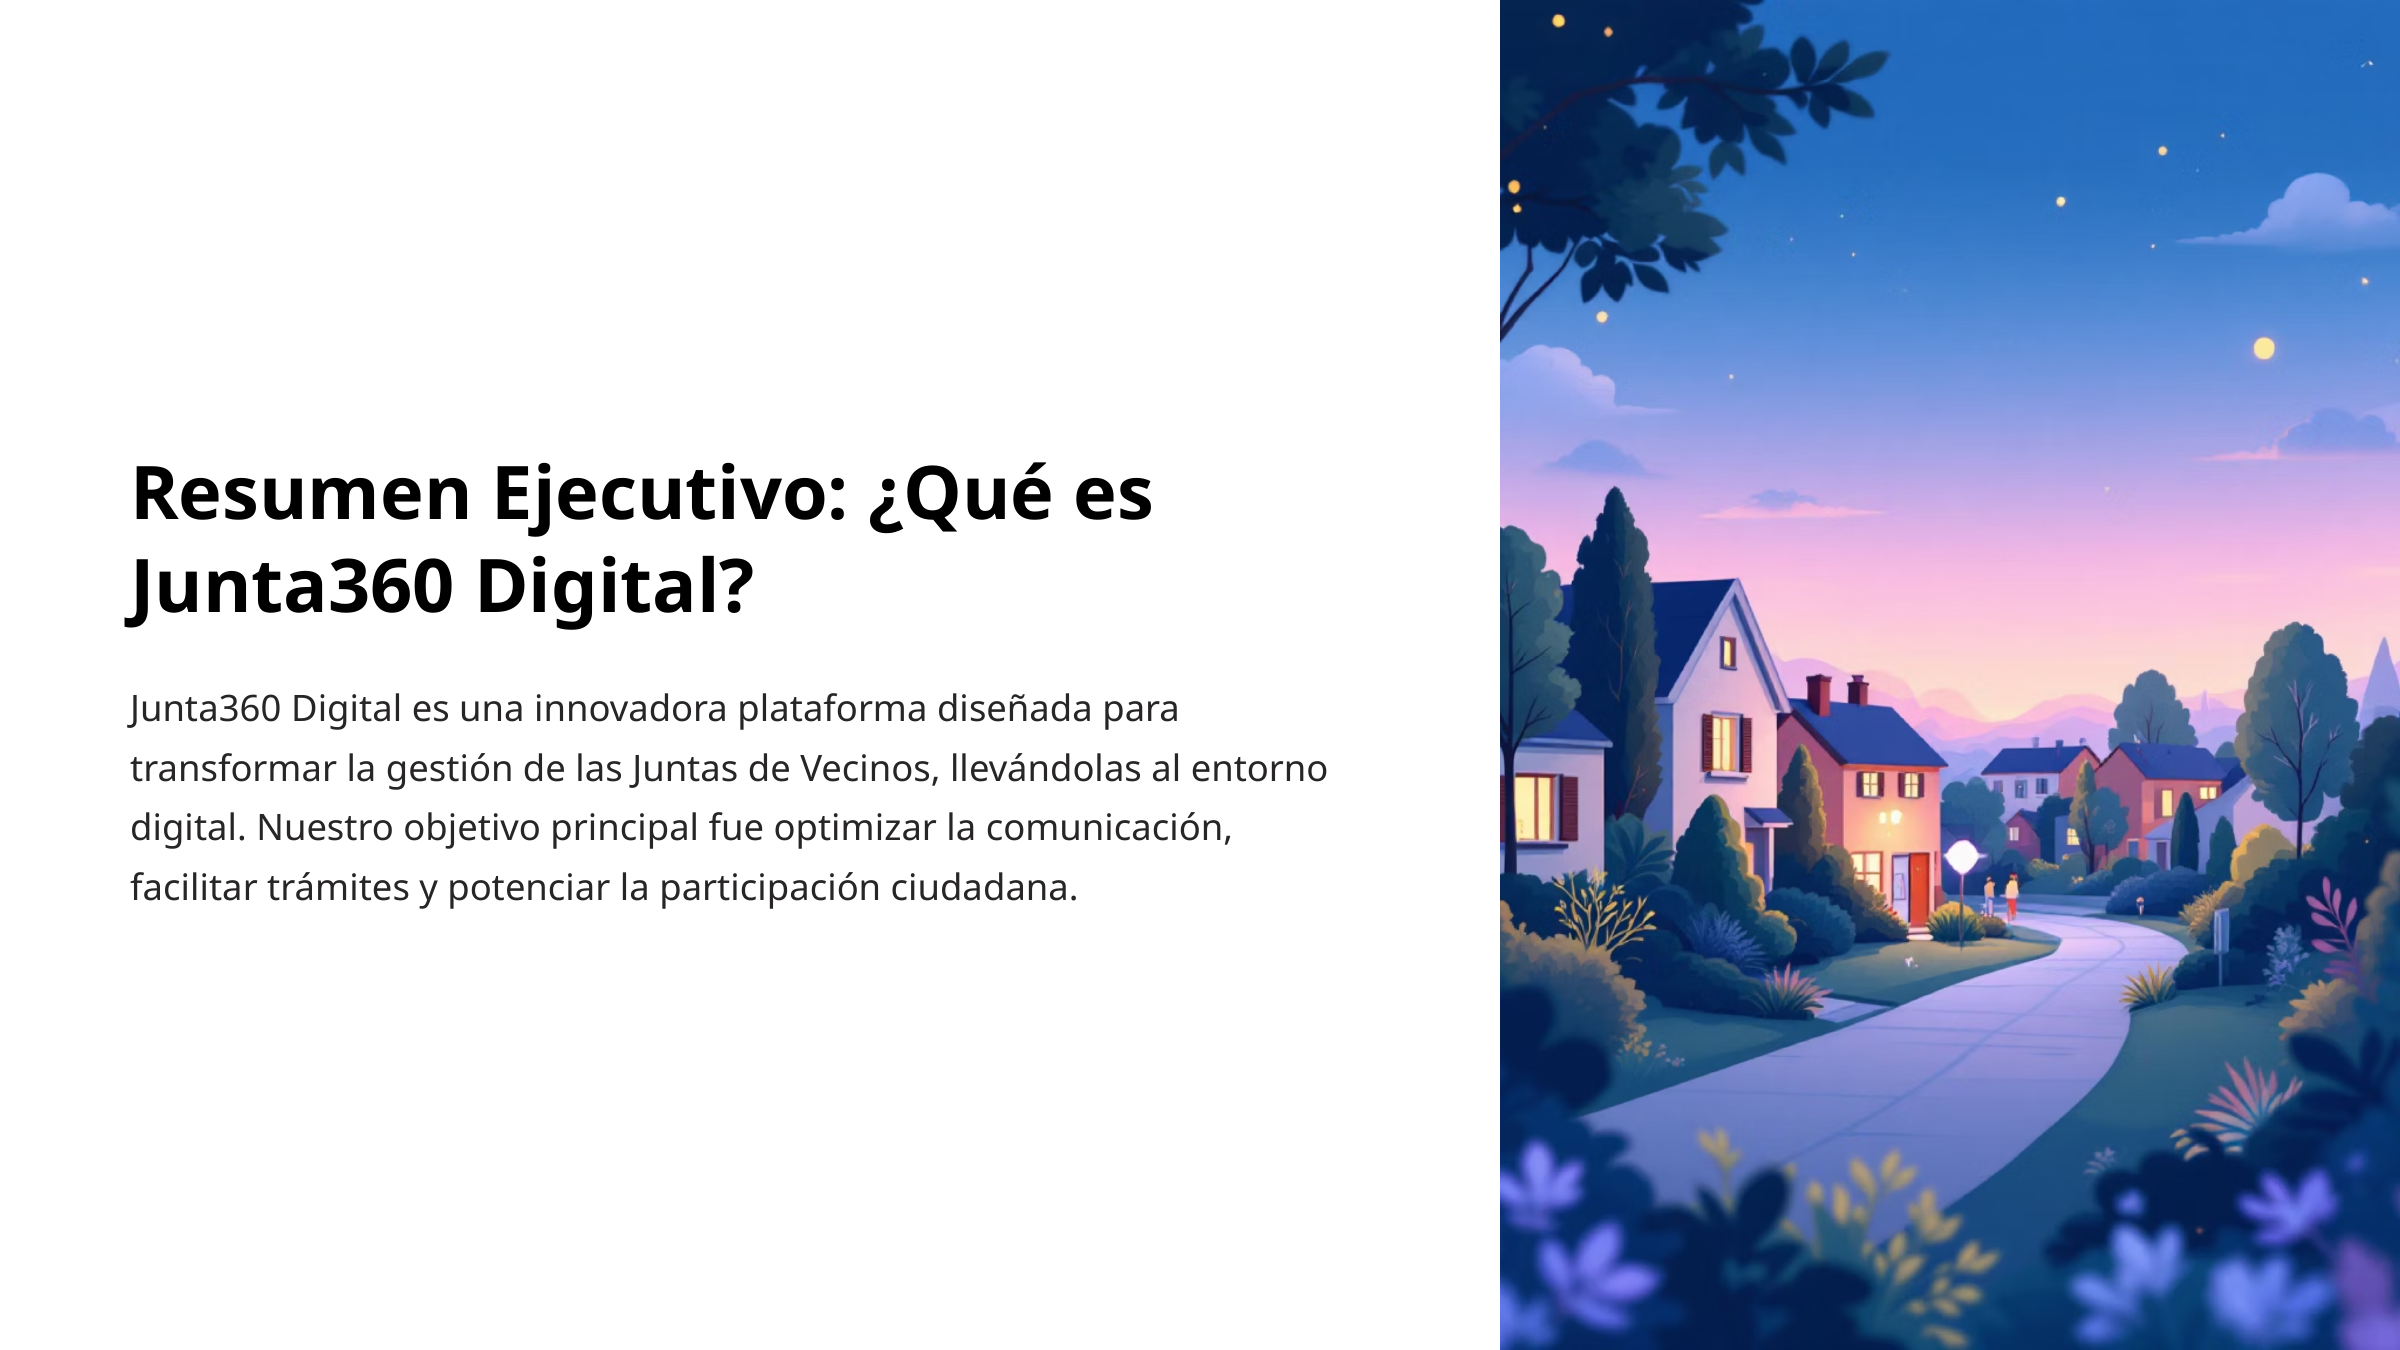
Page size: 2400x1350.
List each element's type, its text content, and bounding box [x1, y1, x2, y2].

text_box Junta360 Digital es una innovadora plataforma diseñada para transformar la gestión de las Juntas de Vecinos, llevándolas al entorno digital. Nuestro objetivo principal fue optimizar la comunicación, facilitar trámites y potenciar la participación ciudadana. [130, 669, 1370, 908]
text_box Resumen Ejecutivo: ¿Qué es Junta360 Digital? [130, 441, 1370, 628]
picture [1499, 0, 2400, 1350]
